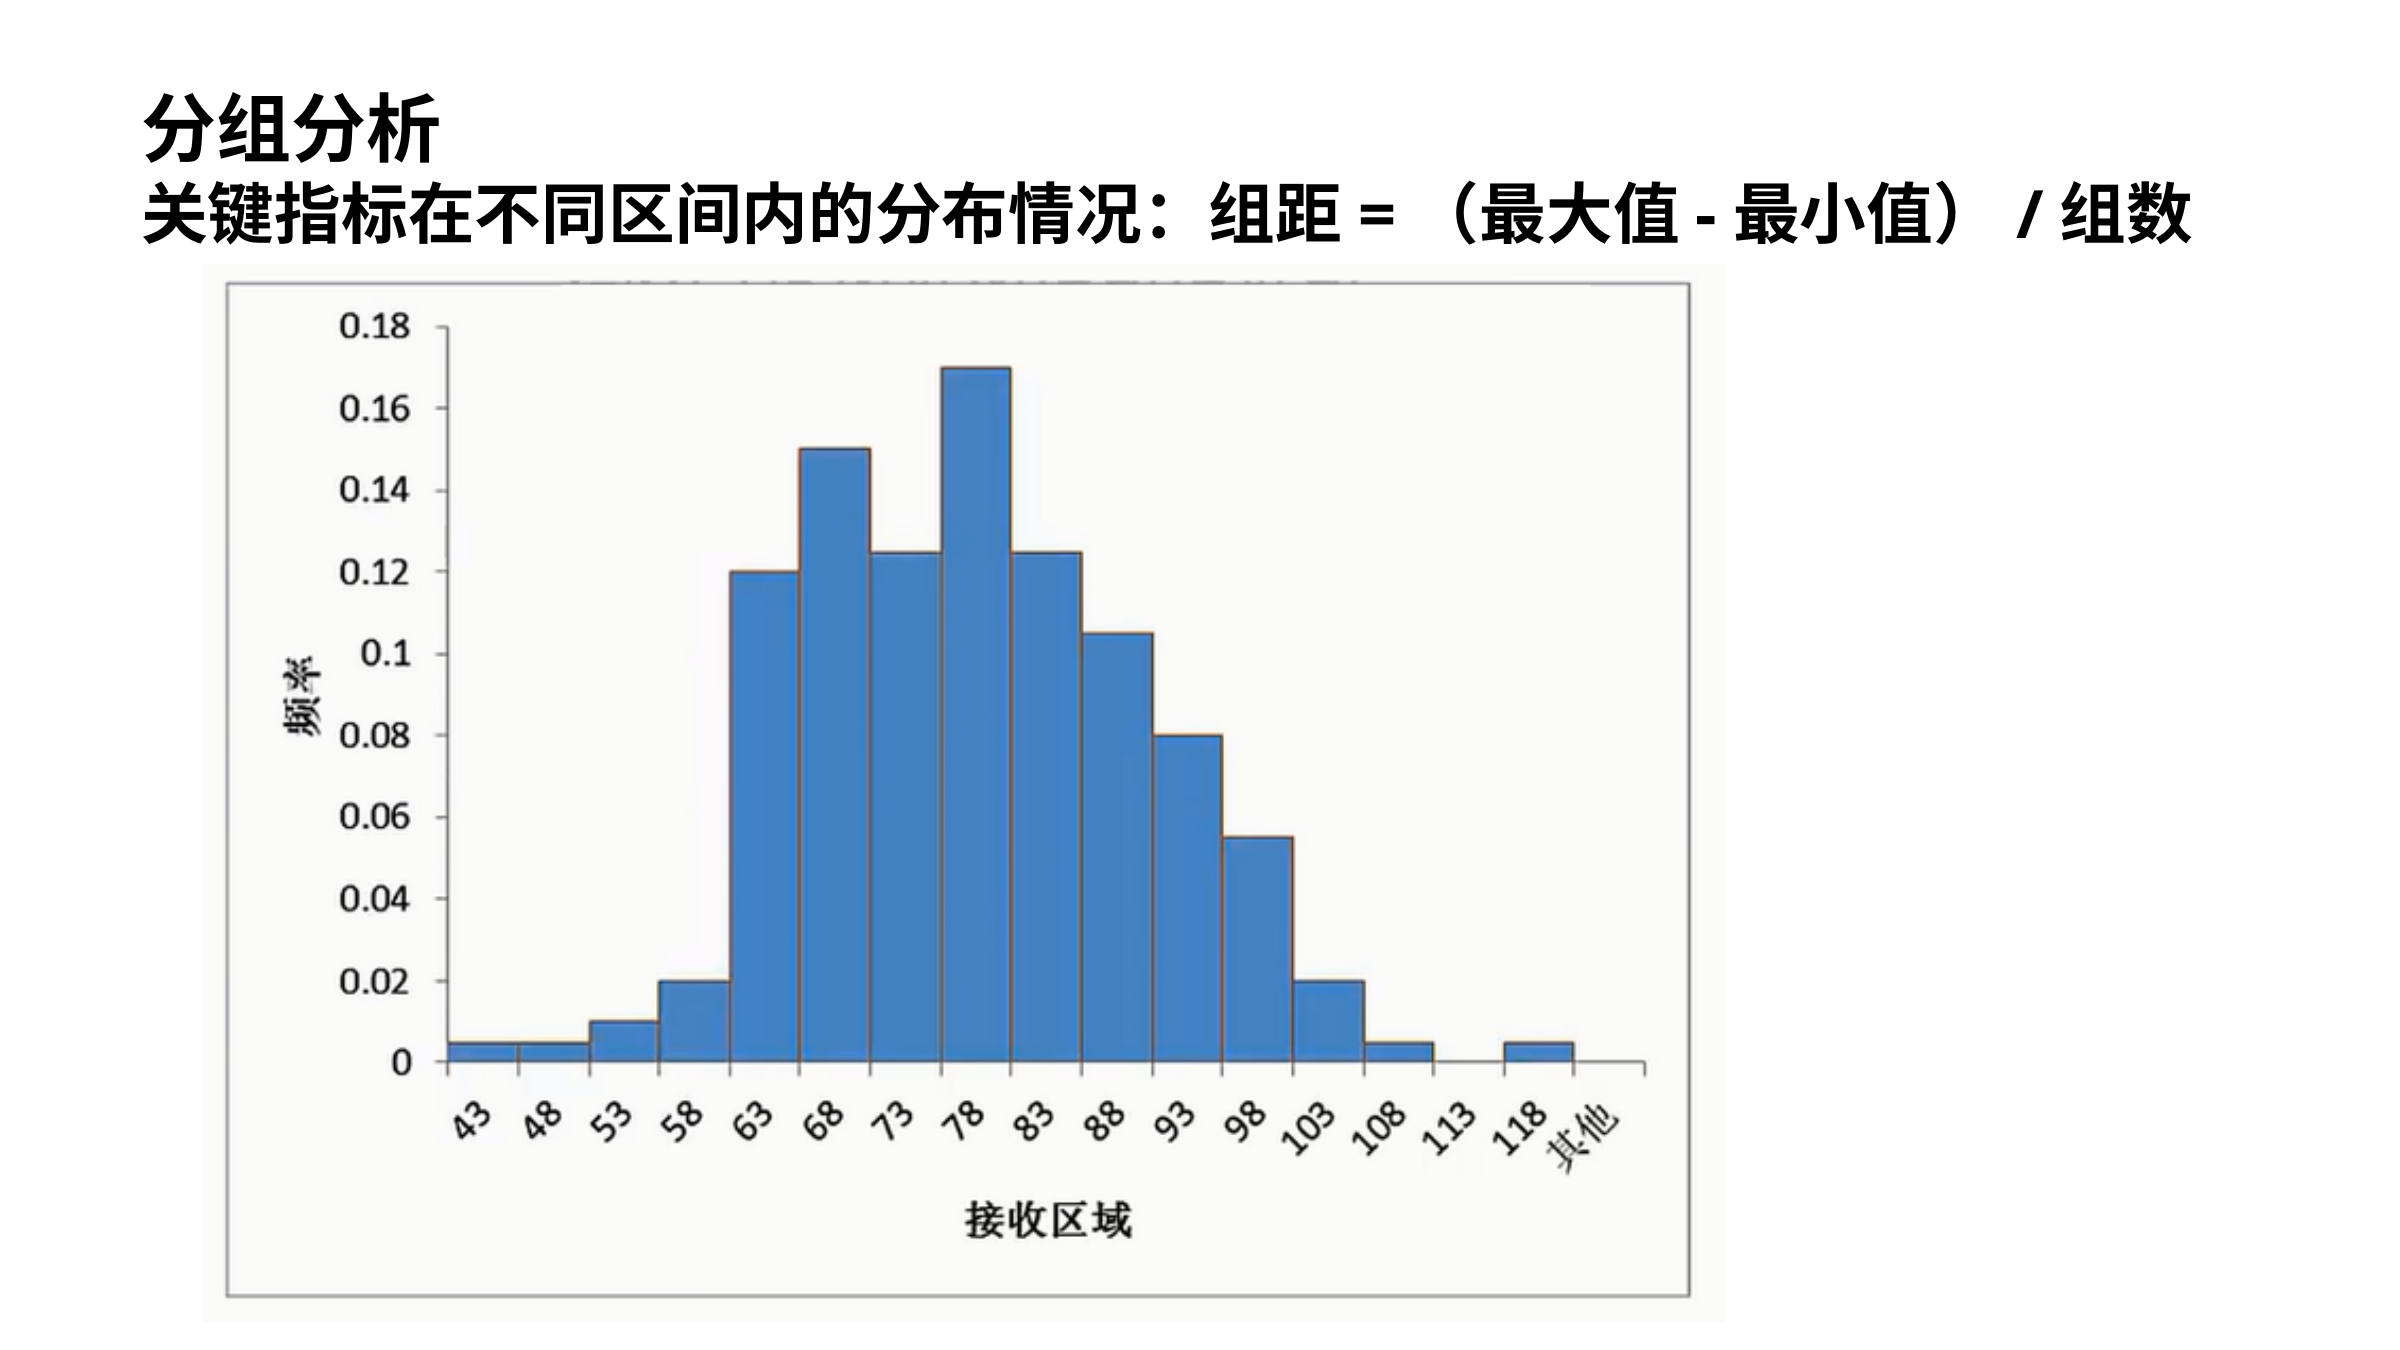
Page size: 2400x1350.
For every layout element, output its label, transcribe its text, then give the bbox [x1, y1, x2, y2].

picture [203, 264, 1726, 1322]
title 分组分析 关键指标在不同区间内的分布情况：组距=（最大值-最小值）/组数 [119, 54, 2275, 280]
